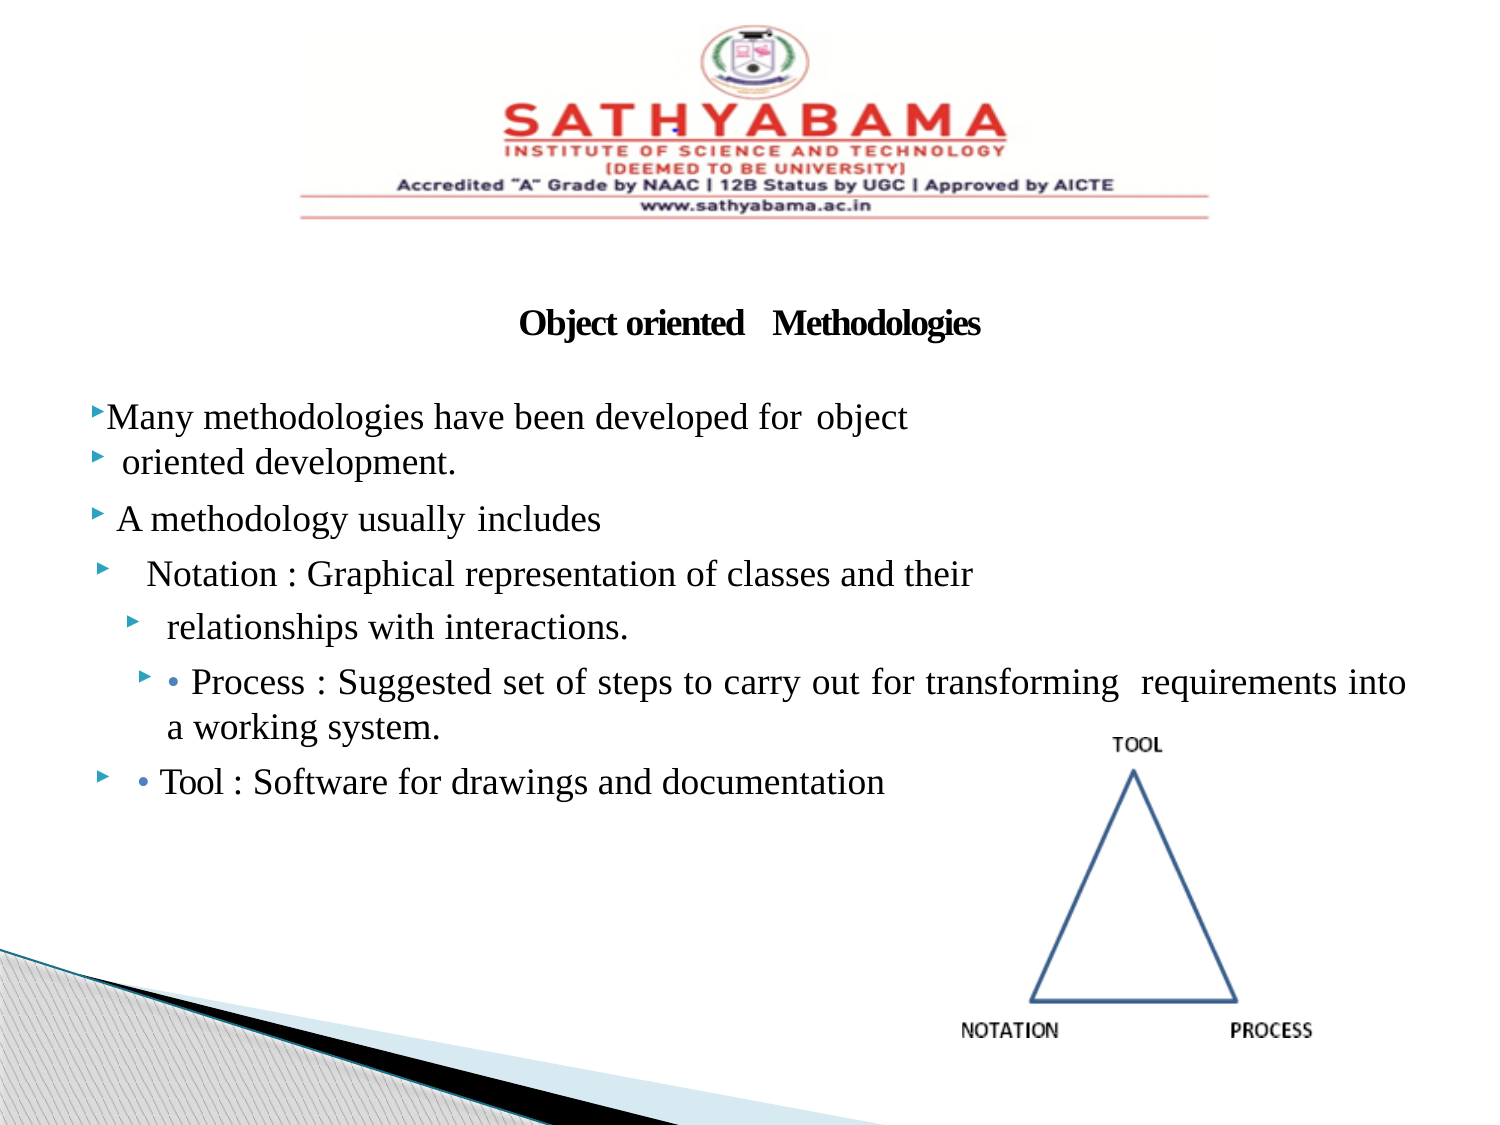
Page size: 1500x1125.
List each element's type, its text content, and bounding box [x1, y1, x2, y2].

text_box [962, 737, 1313, 1038]
list Object oriented Methodologies Many methodologies have been developed for object oriented development. A methodology usually includes Notation : Graphical representation of classes and their relationships with interactions. • Process : Suggested set of steps to carry out for transforming requirements into a working system. • Tool : Software for drawings and documentation [75, 243, 1425, 986]
picture [262, 24, 1263, 238]
